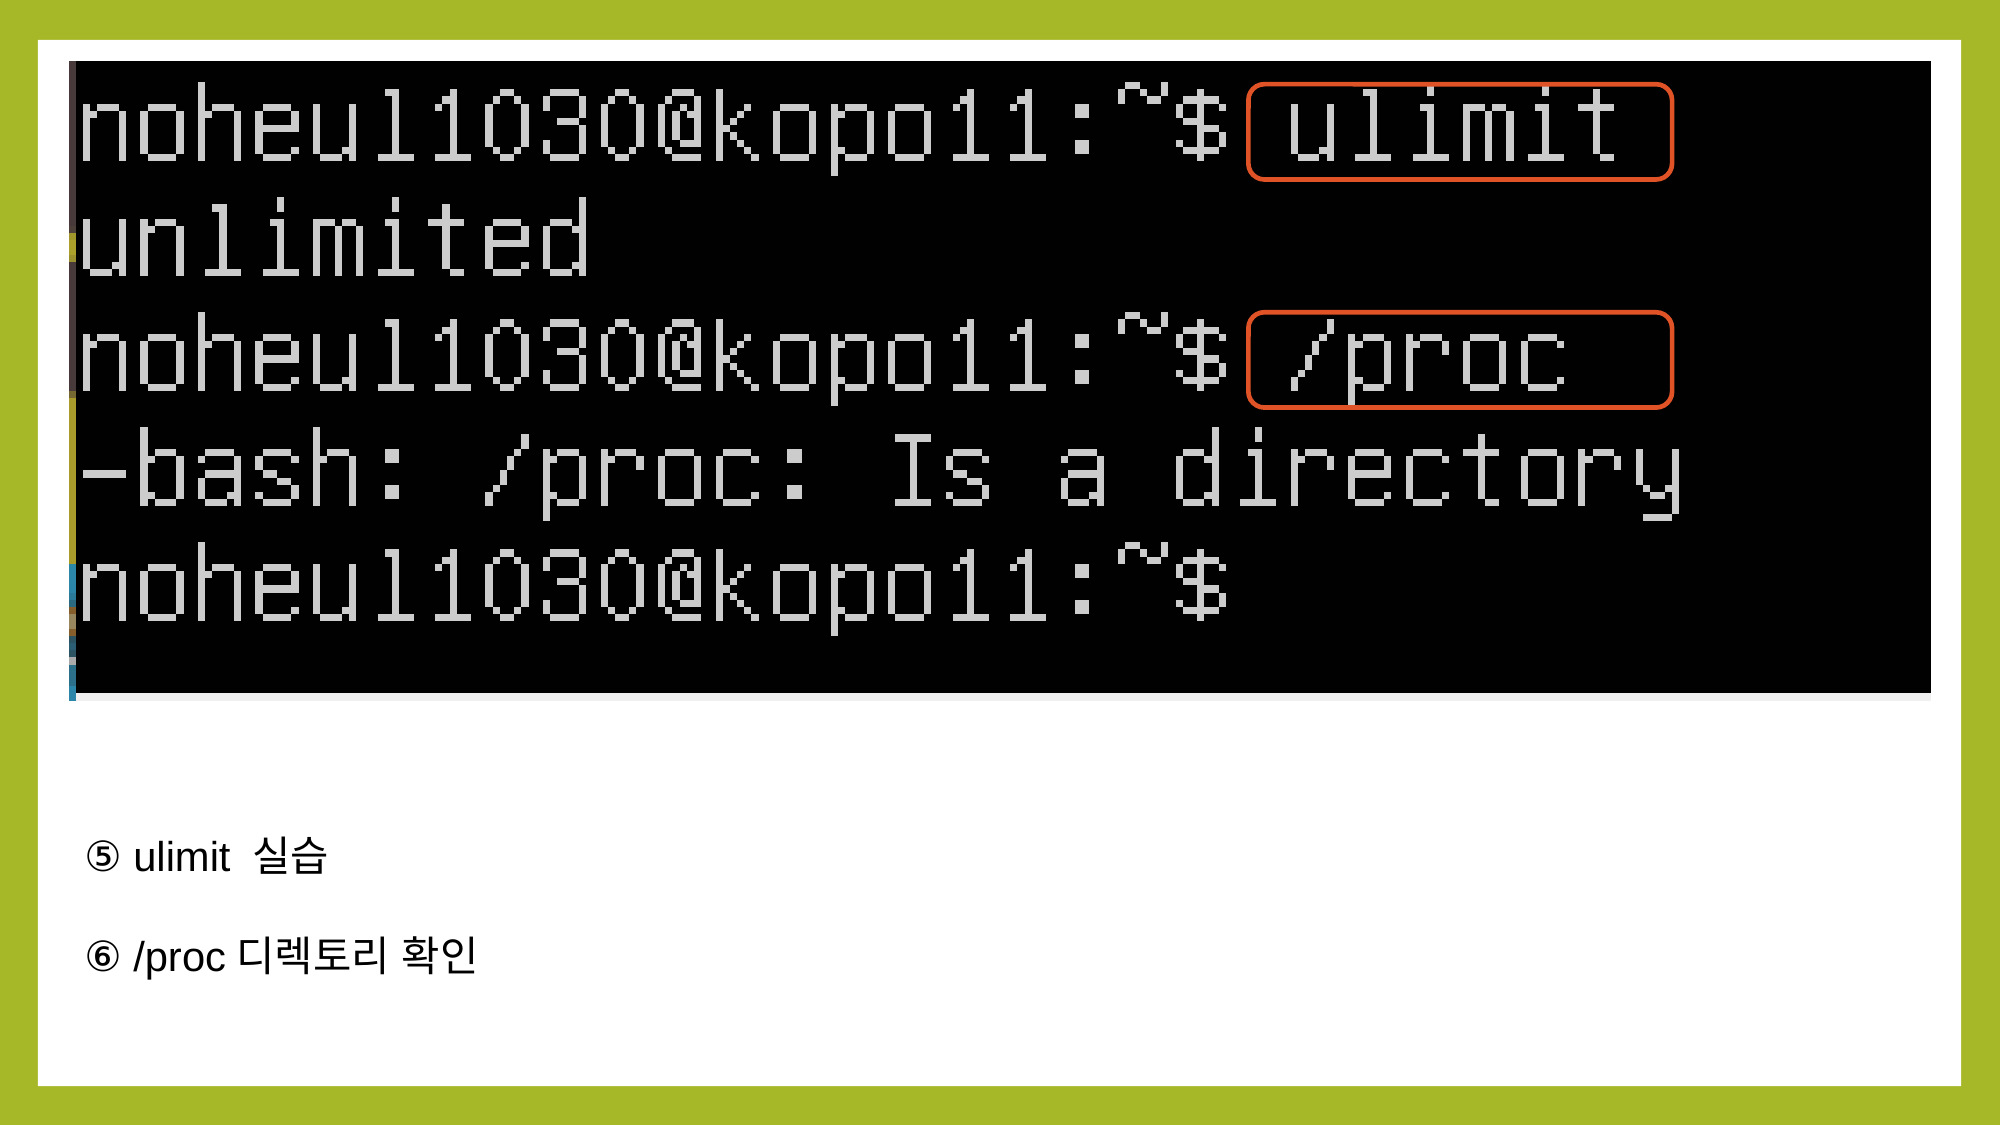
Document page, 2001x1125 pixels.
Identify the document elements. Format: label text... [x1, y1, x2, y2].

text_box ⑤ ulimit 실습 ⑥ /proc디렉토리 확인 [69, 821, 717, 1037]
picture [69, 60, 1931, 701]
